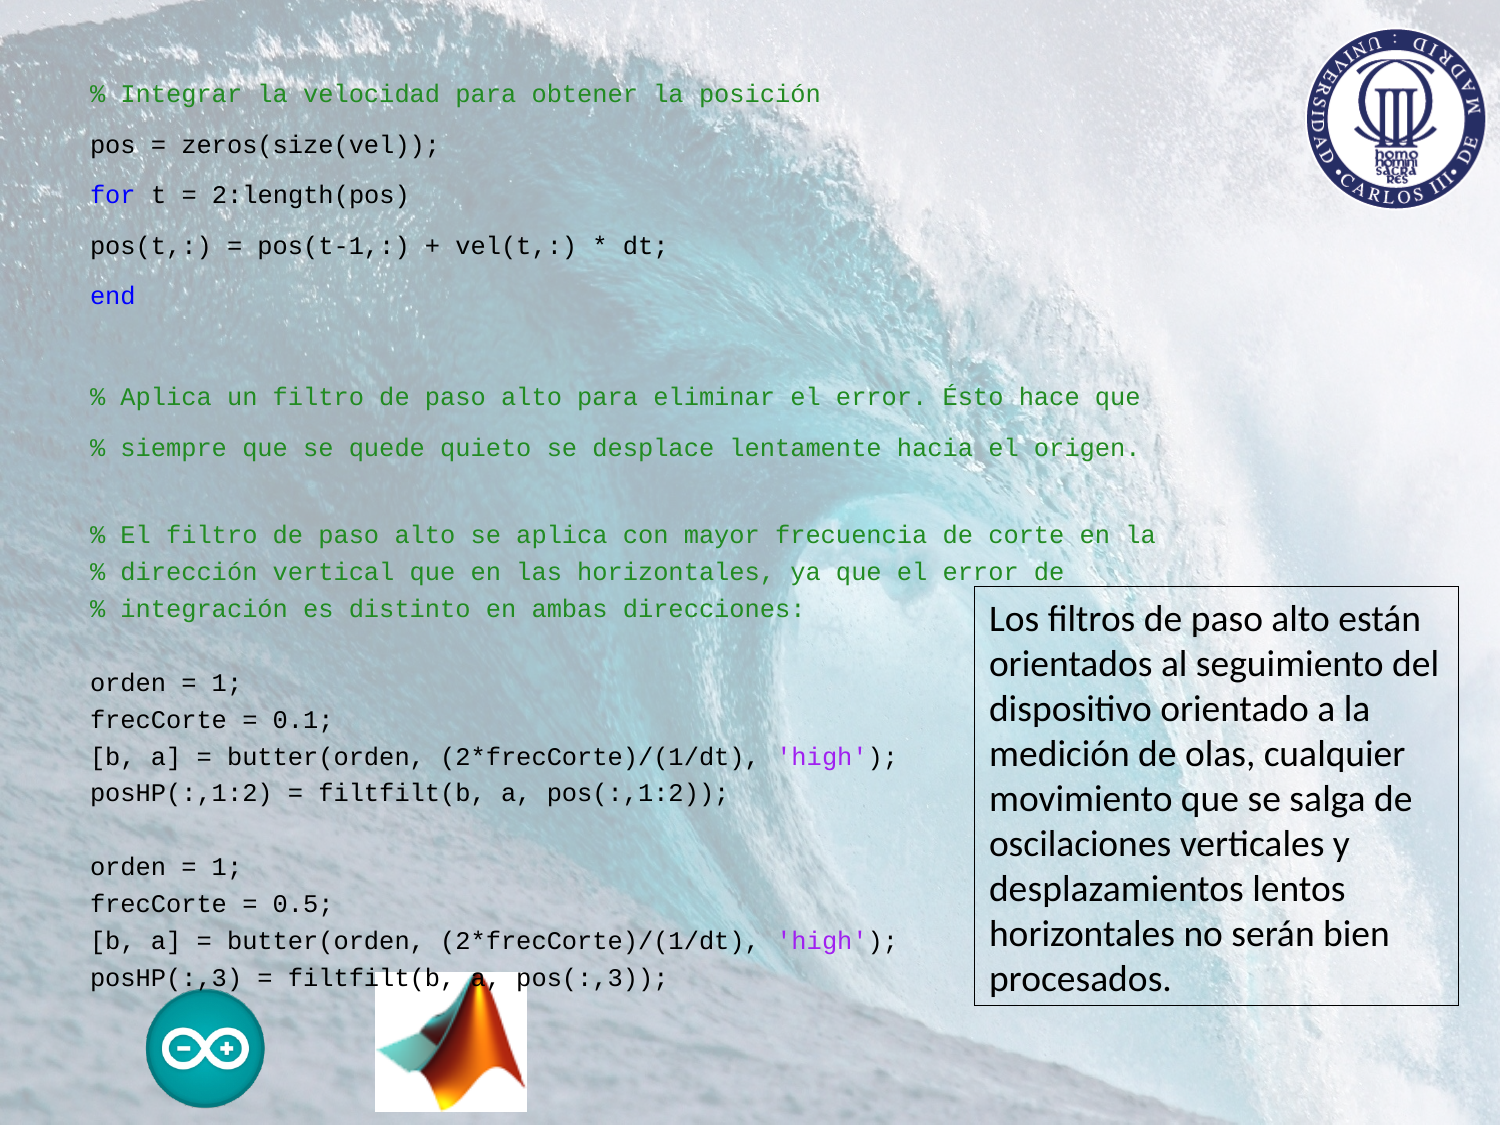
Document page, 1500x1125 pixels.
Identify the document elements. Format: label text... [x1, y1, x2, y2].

picture [140, 1005, 270, 1114]
list % Integrar la velocidad para obtener la posición pos = zeros(size(vel)); for t = 2:length(pos) pos(t,:) = pos(t-1,:) + vel(t,:) * dt; end % Aplica un filtro de paso alto para eliminar el error. Ésto hace que % siempre que se quede quieto se desplace lentamente hacia el origen. % El filtro de paso alto se aplica con mayor frecuencia de corte en la % dirección vertical que en las horizontales, ya que el error de % integración es distinto en ambas direcciones: orden = 1; frecCorte = 0.1; [b, a] = butter(orden, (2*frecCorte)/(1/dt), 'high'); posHP(:,1:2) = filtfilt(b, a, pos(:,1:2)); orden = 1; frecCorte = 0.5; [b, a] = butter(orden, (2*frecCorte)/(1/dt), 'high'); posHP(:,3) = filtfilt(b, a, pos(:,3)); [75, 54, 1425, 1005]
picture [375, 1005, 527, 1112]
text_box Los filtros de paso alto están orientados al seguimiento del dispositivo orientado a la medición de olas, cualquier movimiento que se salga de oscilaciones verticales y desplazamientos lentos horizontales no serán bien procesados. [974, 586, 1459, 1006]
picture [1300, 23, 1500, 215]
